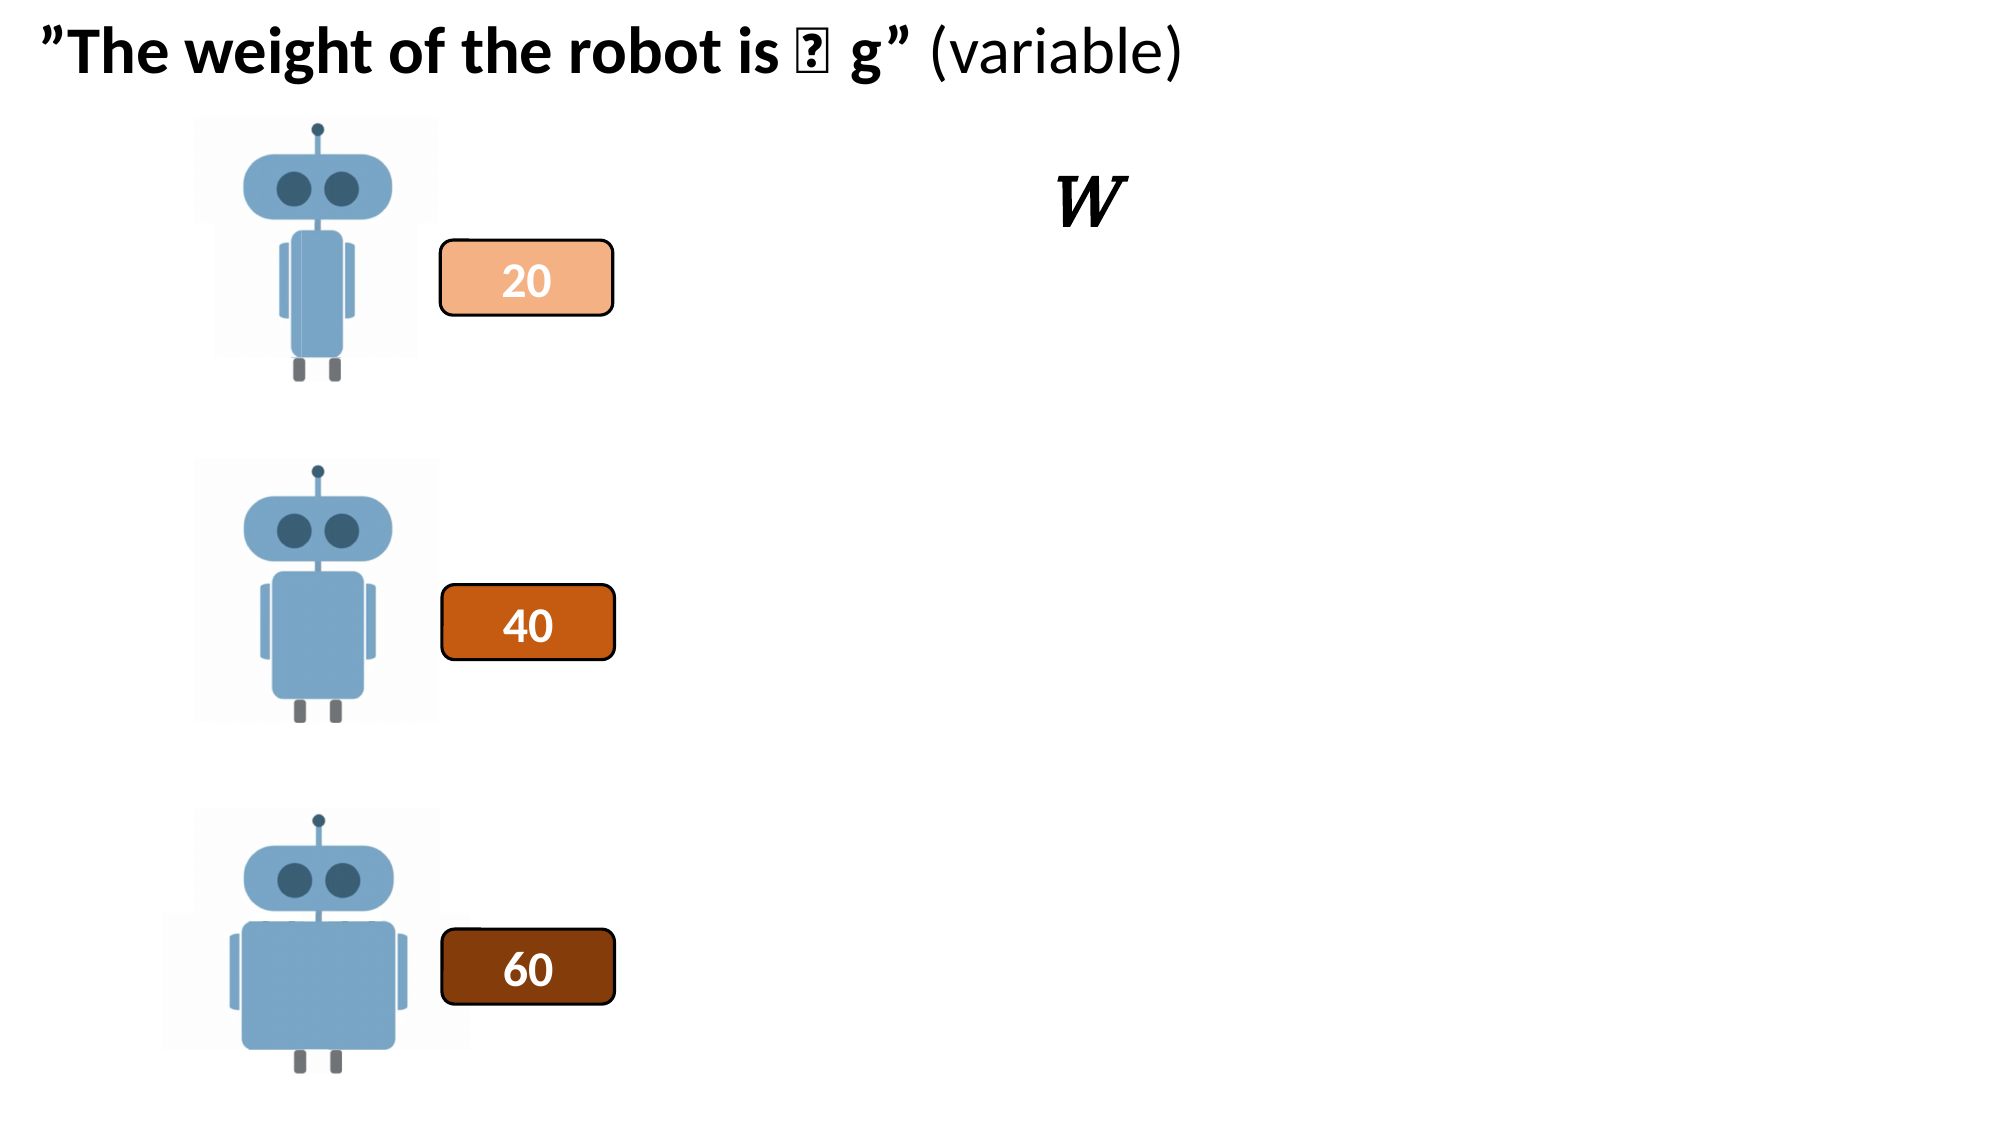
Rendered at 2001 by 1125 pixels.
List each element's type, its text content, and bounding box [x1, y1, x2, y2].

text_box 40 [440, 583, 616, 661]
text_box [162, 807, 471, 1074]
text_box 20 [439, 239, 614, 317]
text_box ”The weight of the robot is 🤔 g” (variable) [23, 0, 1200, 95]
picture [194, 458, 439, 723]
text_box 60 [471, 928, 616, 1006]
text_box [193, 116, 438, 382]
text_box ¬W [976, 151, 1130, 247]
